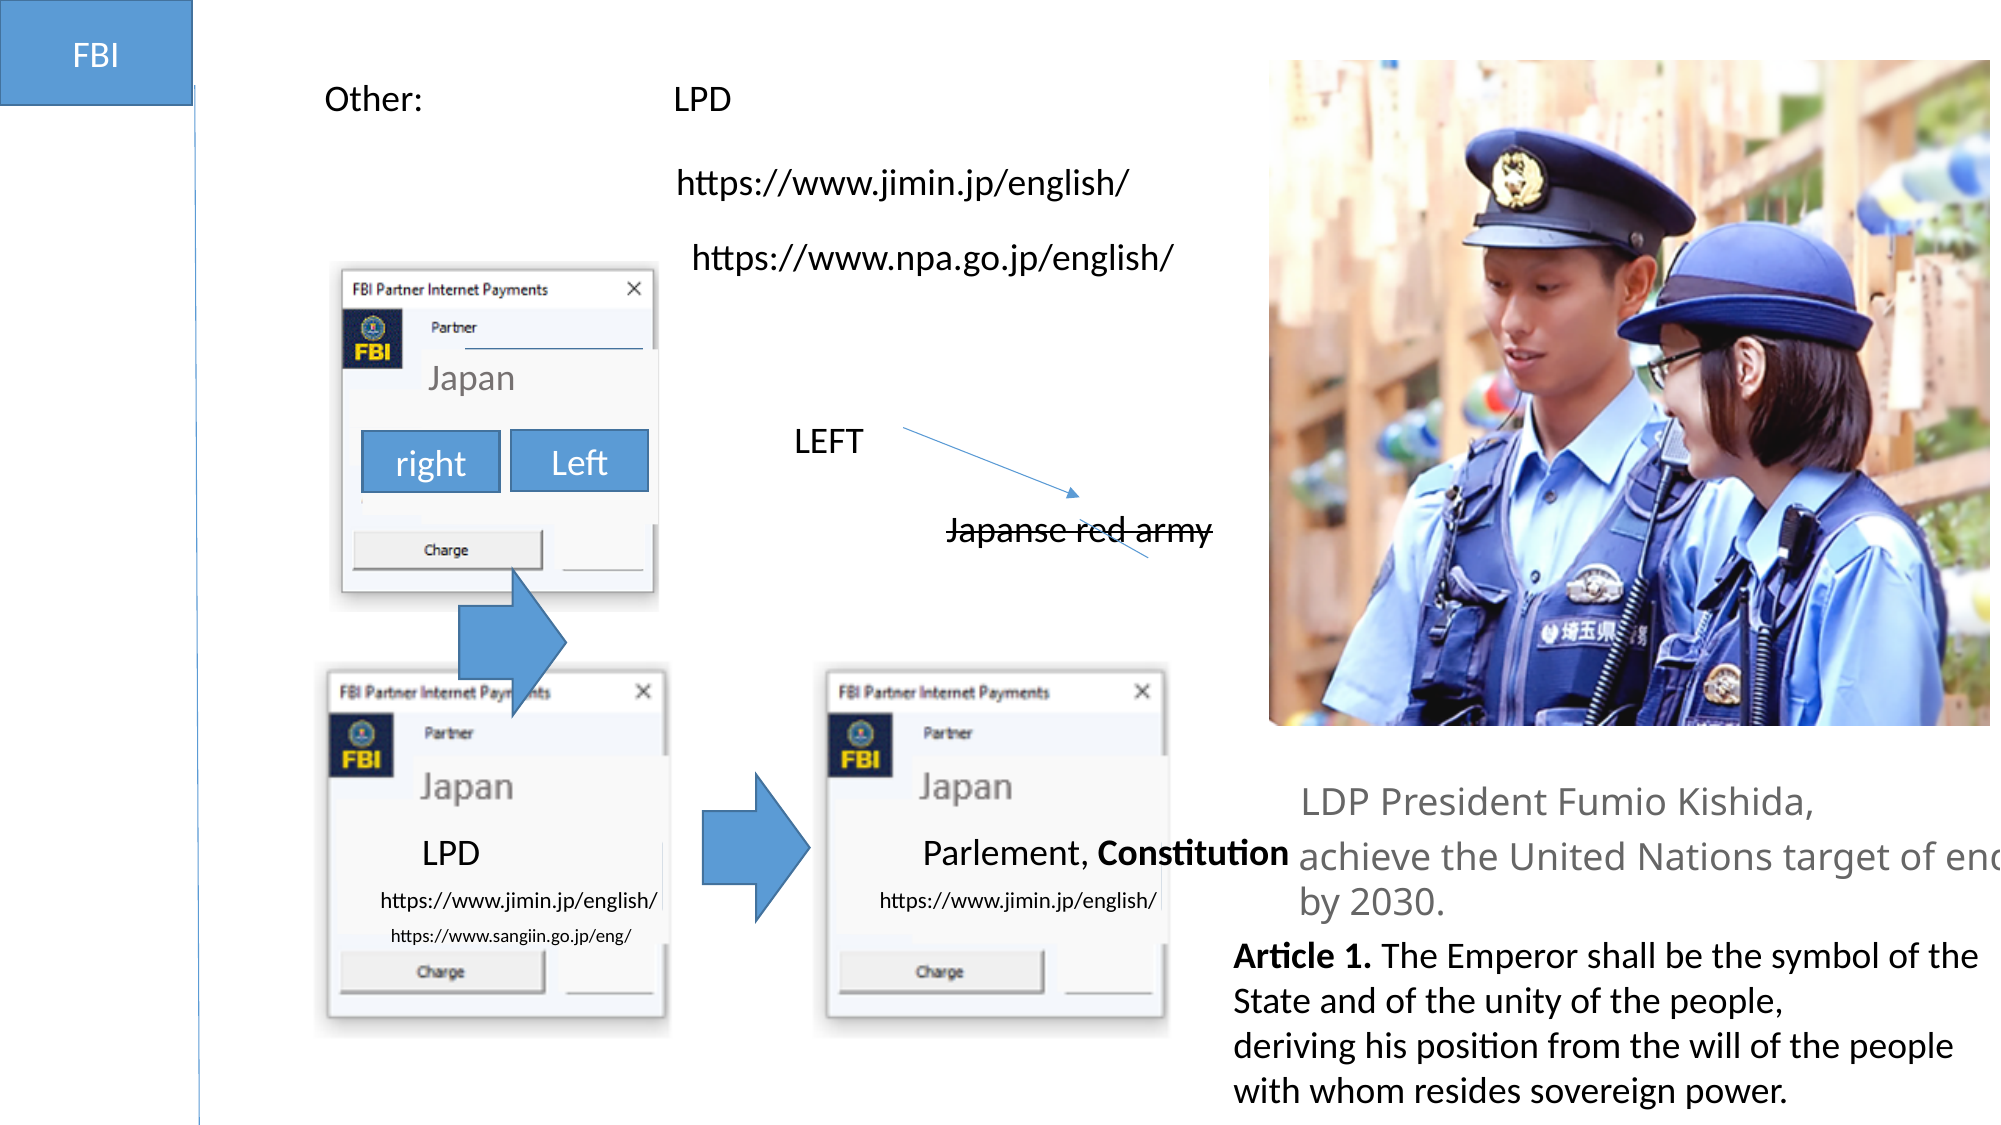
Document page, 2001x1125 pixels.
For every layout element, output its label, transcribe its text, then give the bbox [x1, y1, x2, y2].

text_box LEFT [779, 408, 879, 469]
text_box [458, 612, 568, 655]
text_box achieve the United Nations target of ending starvation by 2030. [1283, 825, 2000, 930]
picture [310, 655, 689, 1046]
text_box LDP President Fumio Kishida, [1275, 770, 1831, 831]
picture [1269, 60, 1990, 726]
text_box Japanse red army [931, 497, 1228, 557]
picture [809, 655, 1188, 1046]
text_box Other: [309, 67, 439, 127]
text_box https://www.jimin.jp/english/ [661, 151, 1146, 211]
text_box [1079, 519, 1149, 558]
picture [329, 261, 703, 612]
text_box LPD [658, 67, 747, 127]
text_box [194, 85, 200, 1125]
text_box [701, 771, 809, 924]
text_box FBI [0, 0, 193, 106]
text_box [903, 427, 1080, 498]
text_box https://www.npa.go.jp/english/ [676, 225, 1190, 285]
text_box Parlement, Constitution [1188, 820, 1283, 881]
text_box Article 1. The Emperor shall be the symbol of the State and of the unity of the people, deriving his position from the will of the people with whom resides sovereign power. [1218, 923, 2000, 1119]
